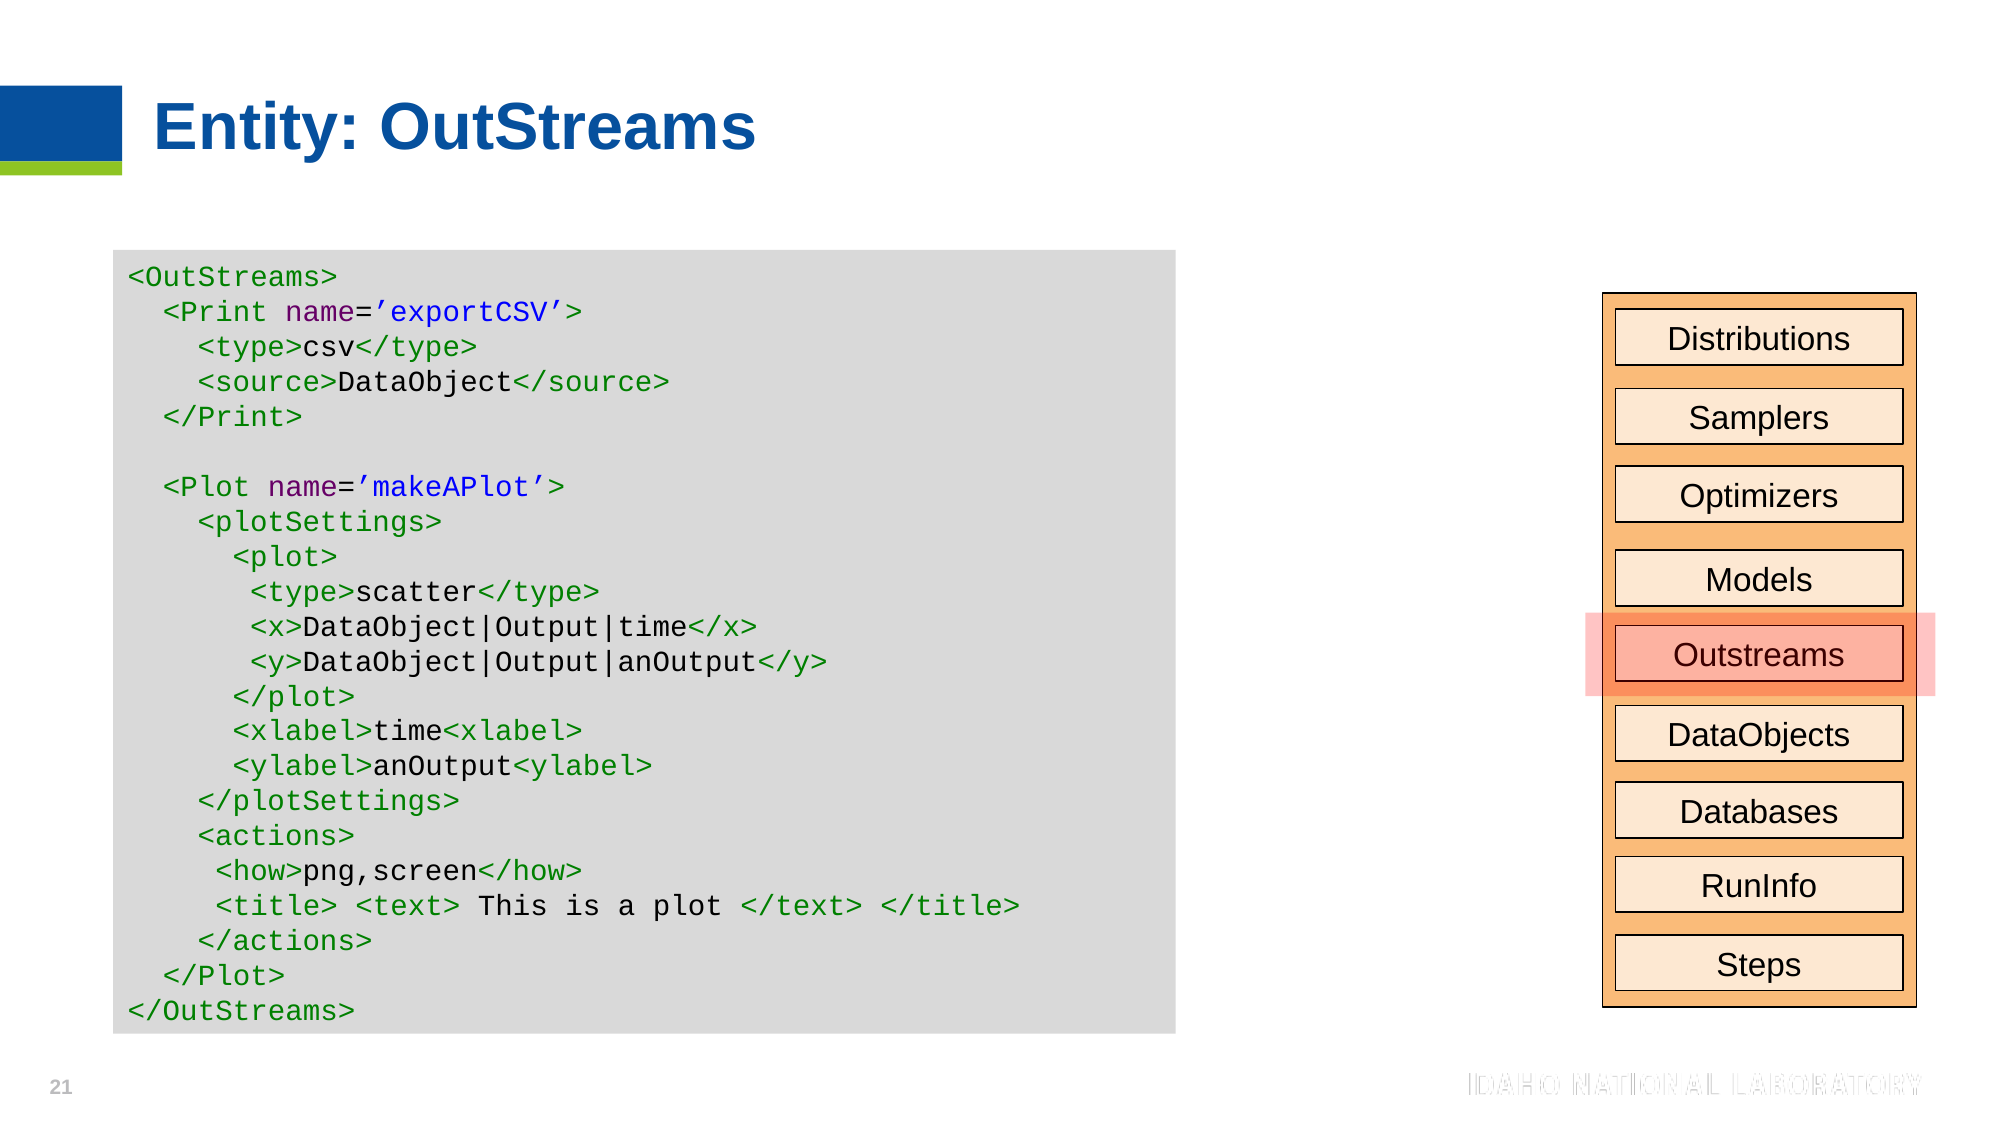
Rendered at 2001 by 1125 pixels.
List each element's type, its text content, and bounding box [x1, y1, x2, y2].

text_box Databases [1615, 782, 1903, 838]
text_box RunInfo [1615, 856, 1903, 913]
text_box Distributions [1615, 309, 1903, 365]
text_box [1602, 292, 1917, 612]
text_box [1585, 612, 1936, 697]
text_box Samplers [1615, 388, 1903, 445]
text_box Steps [1615, 934, 1903, 991]
text_box Optimizers [1615, 466, 1903, 522]
title Entity: OutStreams [153, 91, 1863, 174]
text_box [1602, 697, 1917, 1007]
slide_number 21 [25, 1065, 97, 1125]
text_box Models [1615, 550, 1903, 606]
text_box DataObjects [1615, 705, 1903, 762]
text_box <OutStreams> <Print name=’exportCSV’> <type>csv</type> <source>DataObject</source> </Print> <Plot name=’makeAPlot’> <plotSettings> <plot> <type>scatter</type> <x>DataObject|Output|time</x> <y>DataObject|Output|anOutput</y> </plot> <xlabel>time<xlabel> <ylabel>anOutput<ylabel> </plotSettings> <actions> <how>png,screen</how> <title> <text> This is a plot </text> </title> </actions> </Plot> </OutStreams> [113, 249, 1176, 1034]
